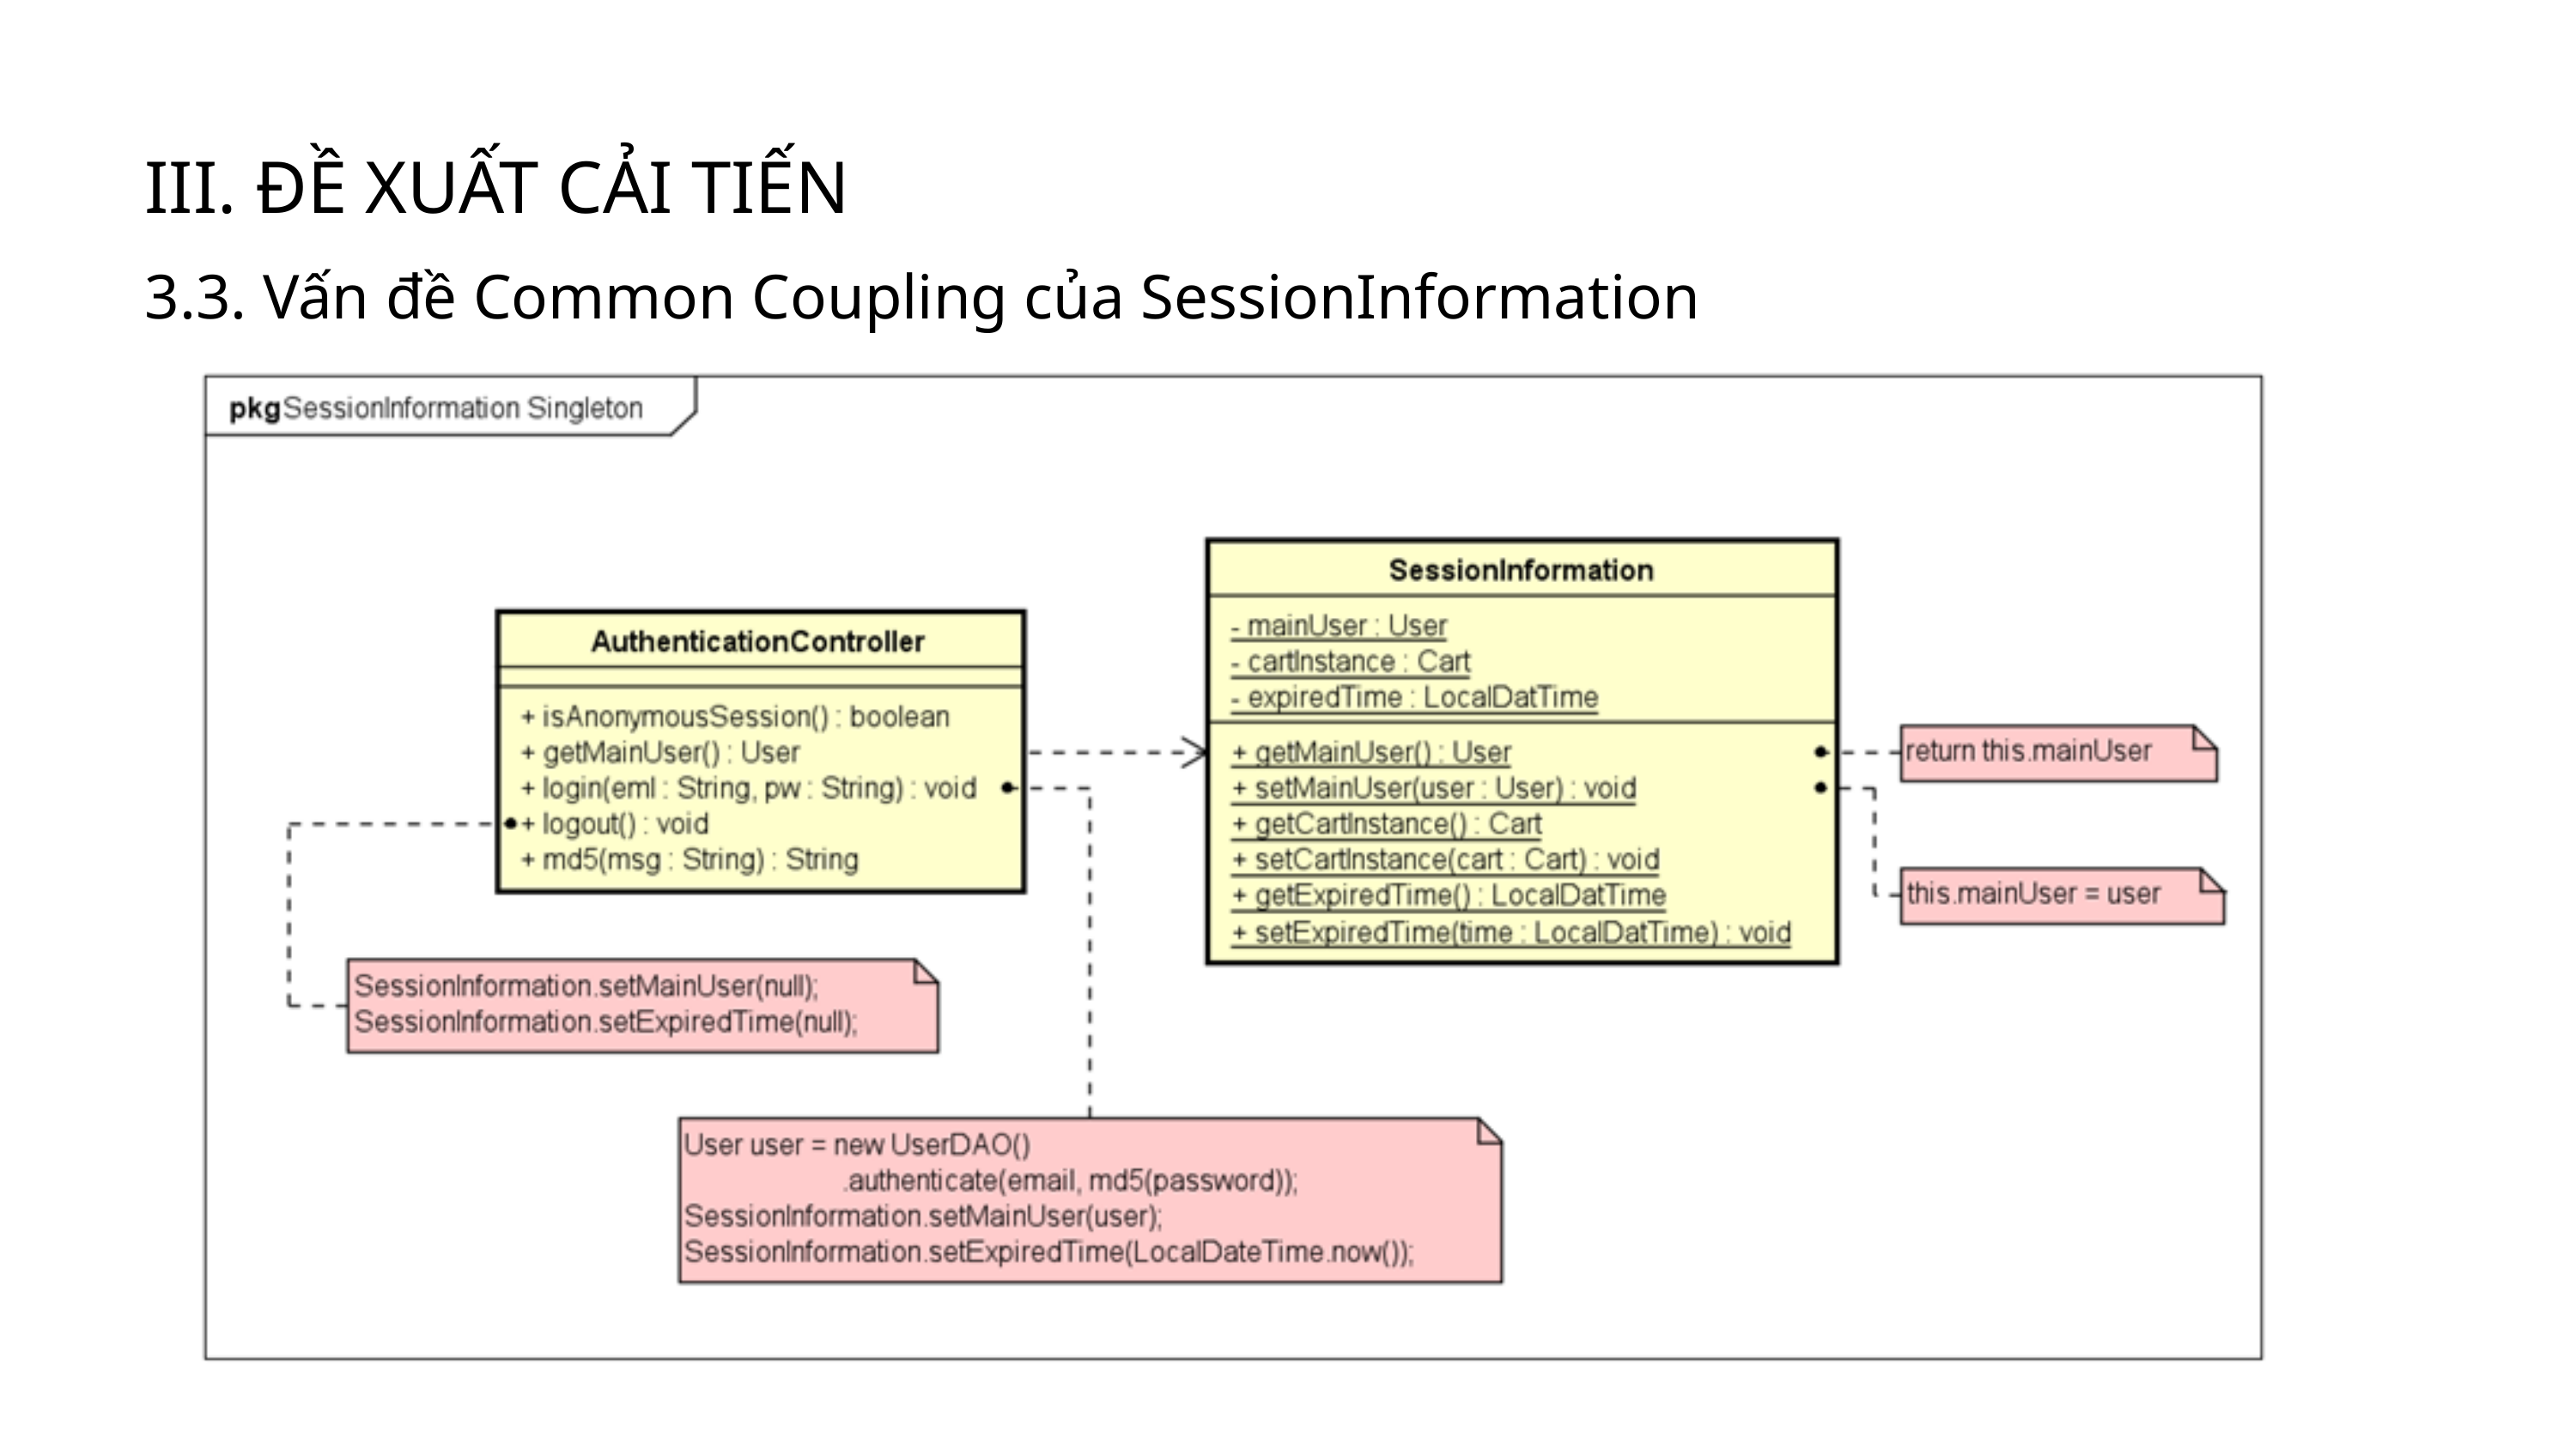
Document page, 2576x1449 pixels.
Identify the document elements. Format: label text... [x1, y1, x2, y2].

text_box 3.3. Vấn đề Common Coupling của SessionInformation [144, 246, 2390, 331]
text_box [182, 353, 2287, 1382]
text_box III. ĐỀ XUẤT CẢI TIẾN [144, 159, 1739, 228]
